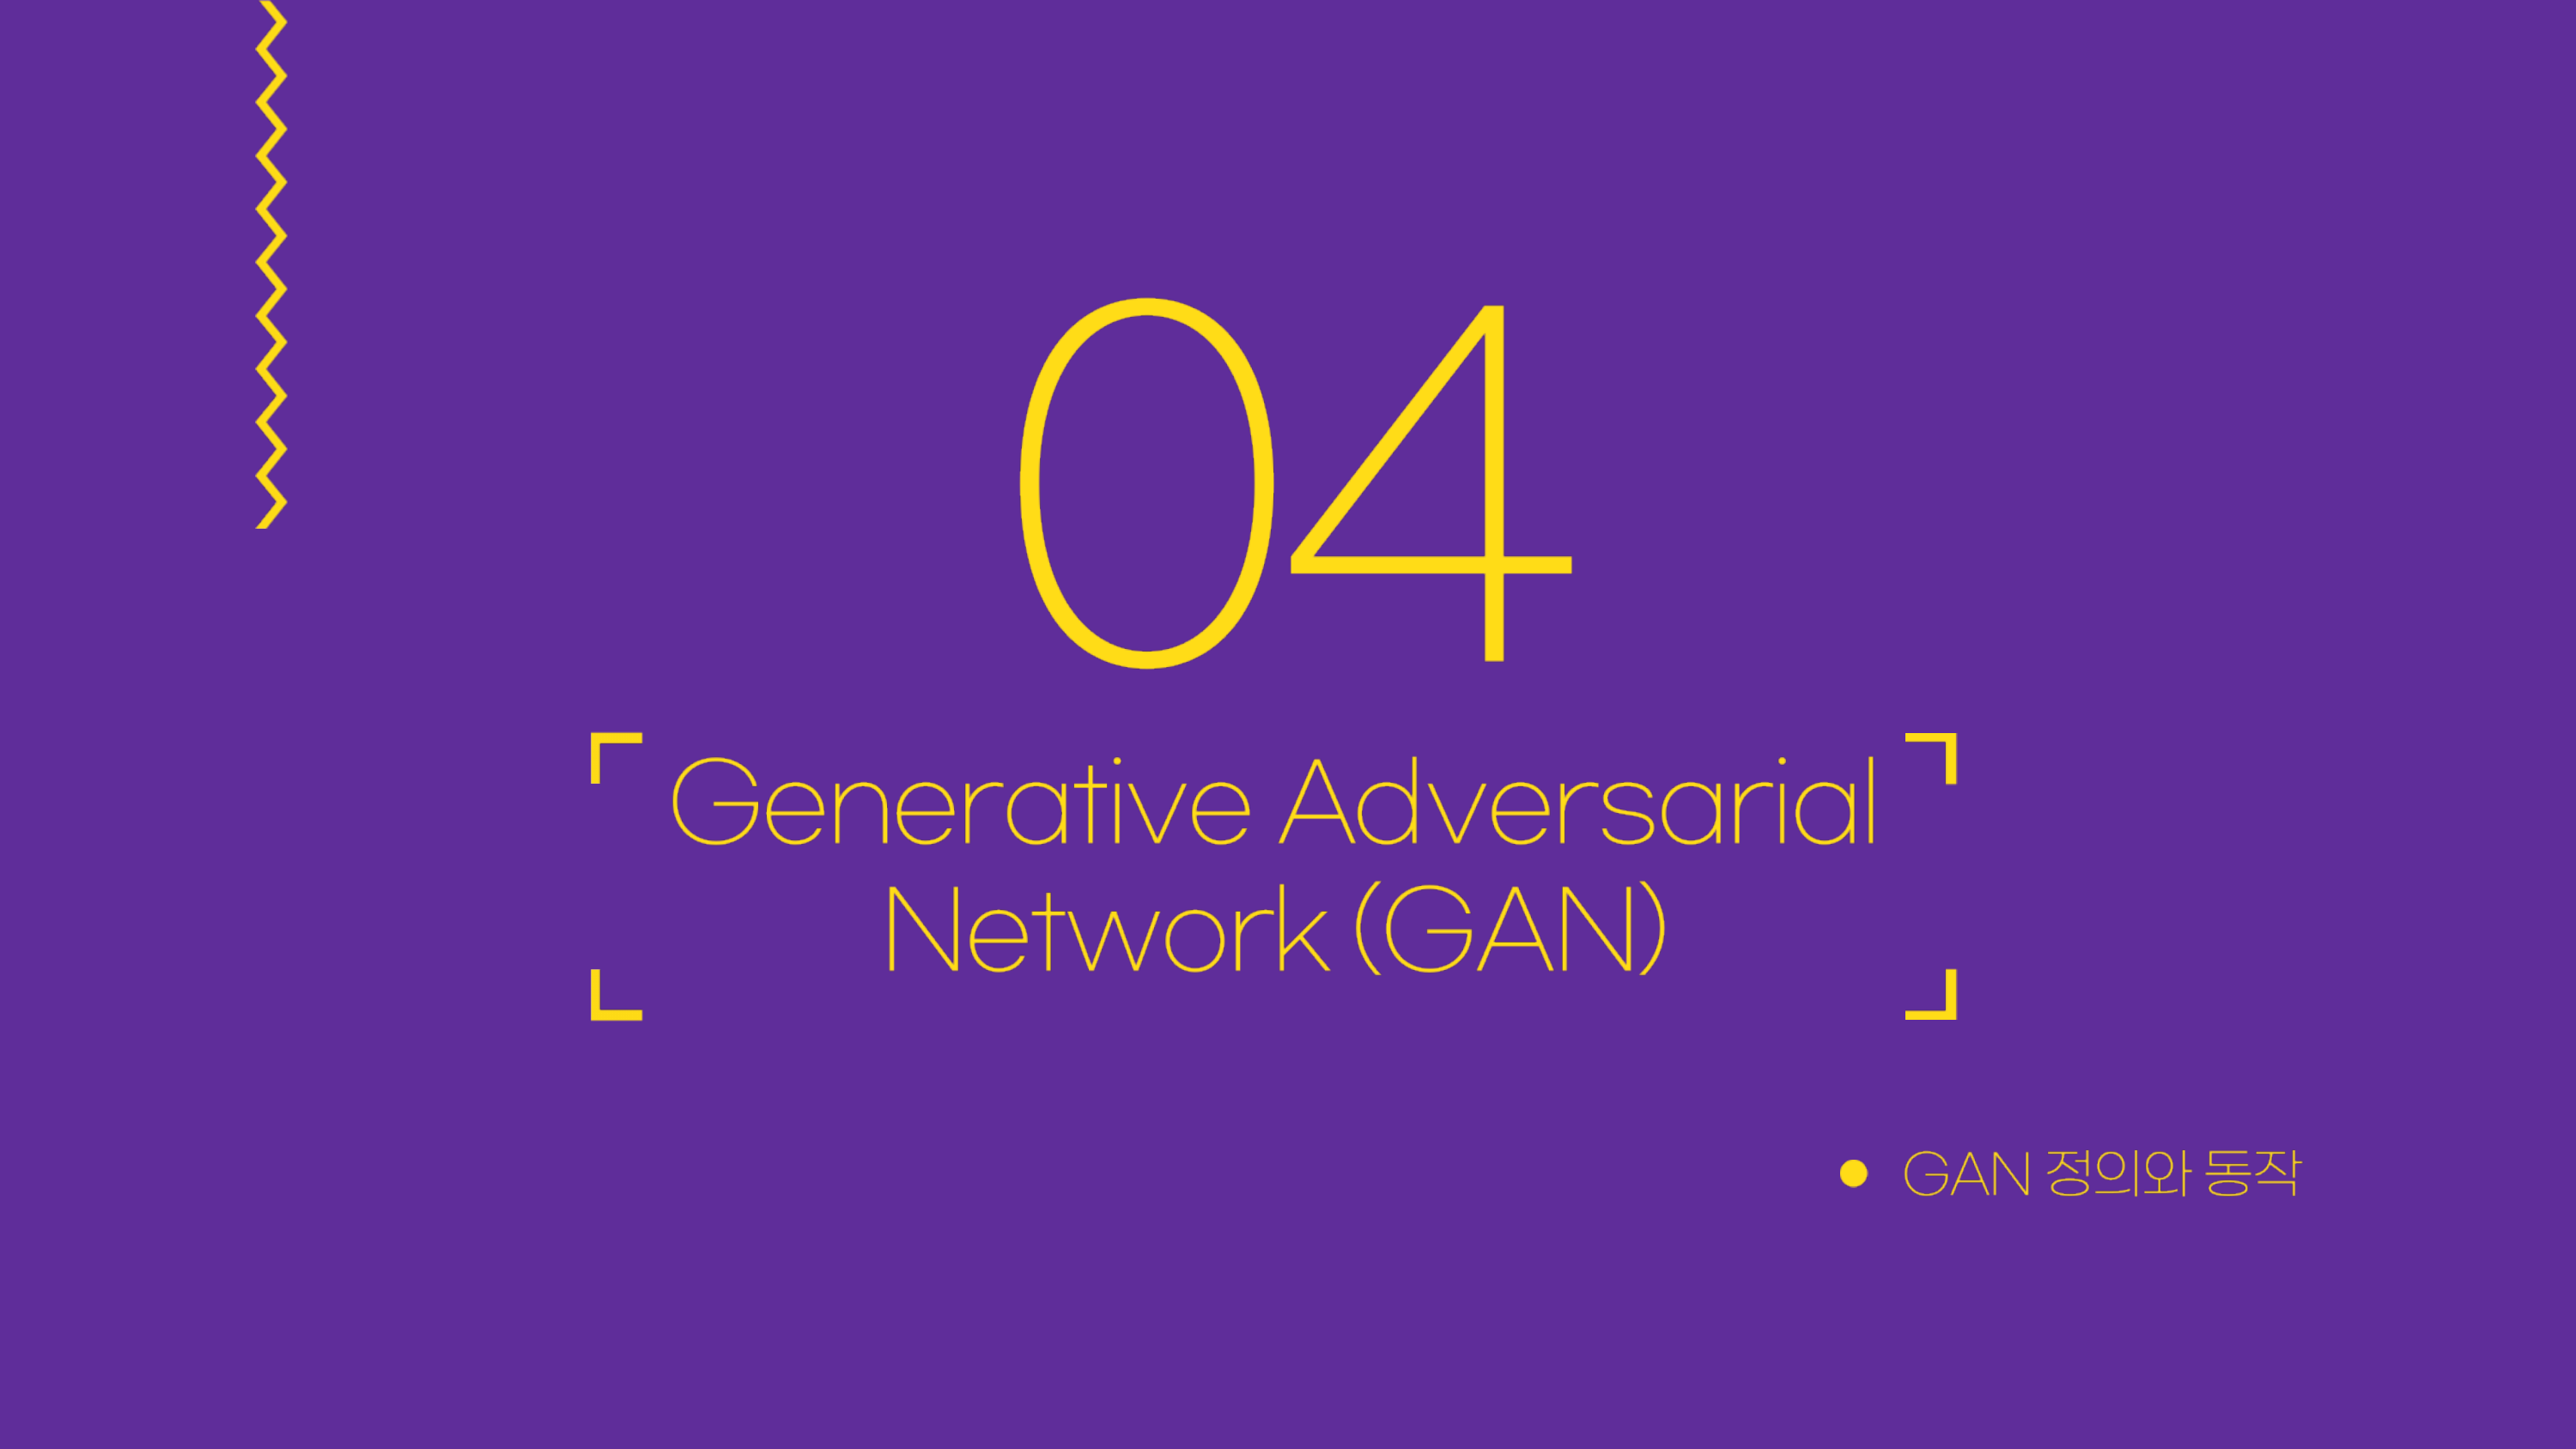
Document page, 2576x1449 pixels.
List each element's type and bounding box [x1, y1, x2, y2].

picture [629, 144, 1914, 1025]
text_box [591, 969, 643, 1022]
picture [256, 1, 287, 247]
text_box [1905, 967, 1958, 1020]
picture [1891, 1134, 2329, 1222]
text_box [7, 247, 536, 281]
text_box [1905, 733, 1958, 785]
text_box [591, 731, 643, 784]
text_box [1840, 1160, 1868, 1189]
picture [256, 281, 287, 528]
